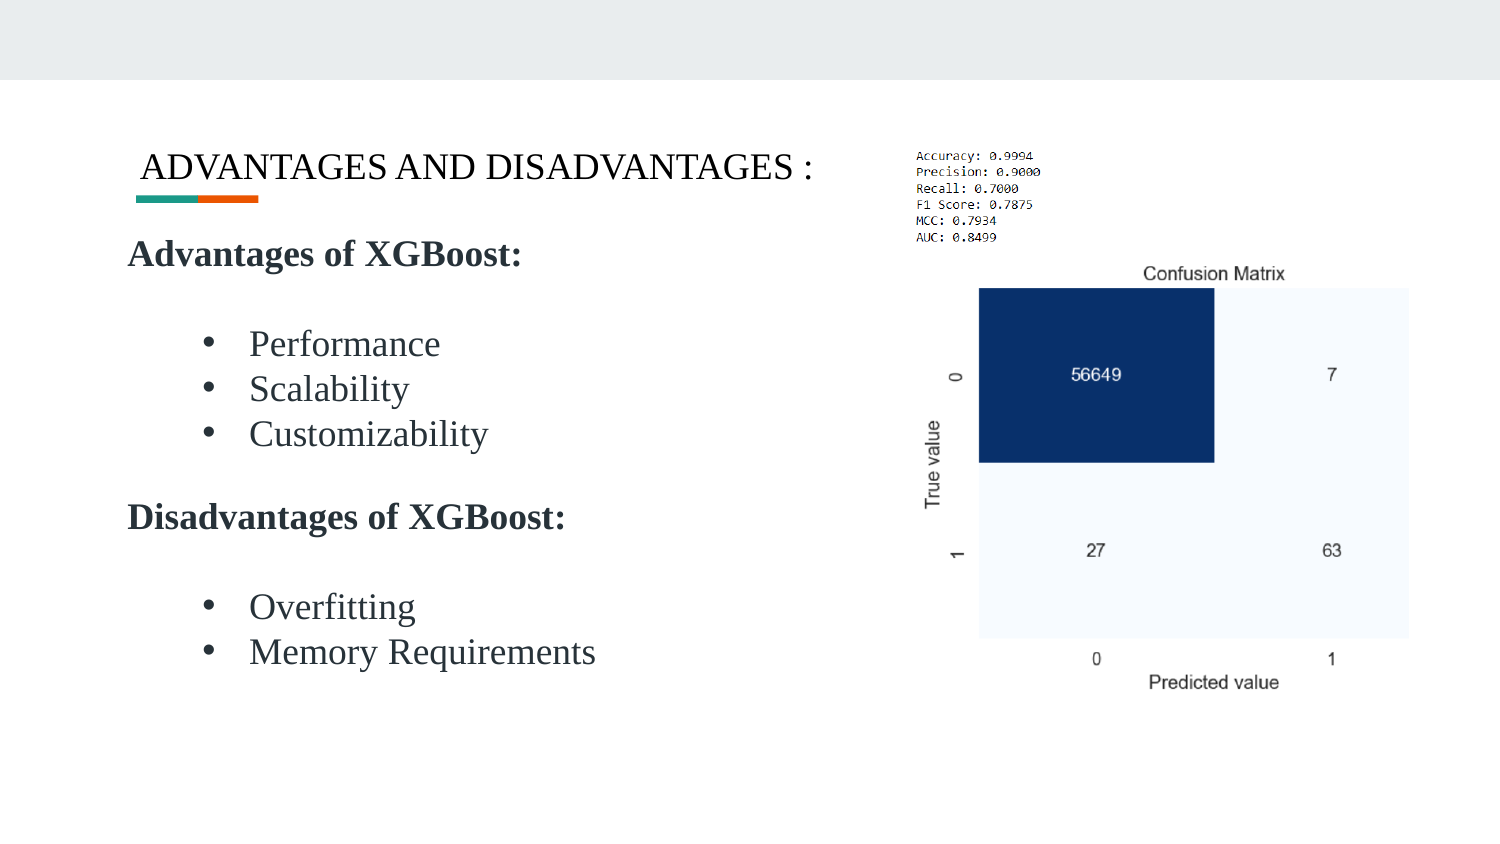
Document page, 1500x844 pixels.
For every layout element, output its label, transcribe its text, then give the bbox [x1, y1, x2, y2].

text_box Advantages of XGBoost: Performance Scalability Customizability [112, 221, 863, 462]
text_box ADVANTAGES AND DISADVANTAGES : [124, 134, 875, 194]
text_box Disadvantages of XGBoost: Overfitting Memory Requirements [112, 484, 863, 680]
picture [887, 144, 1410, 700]
